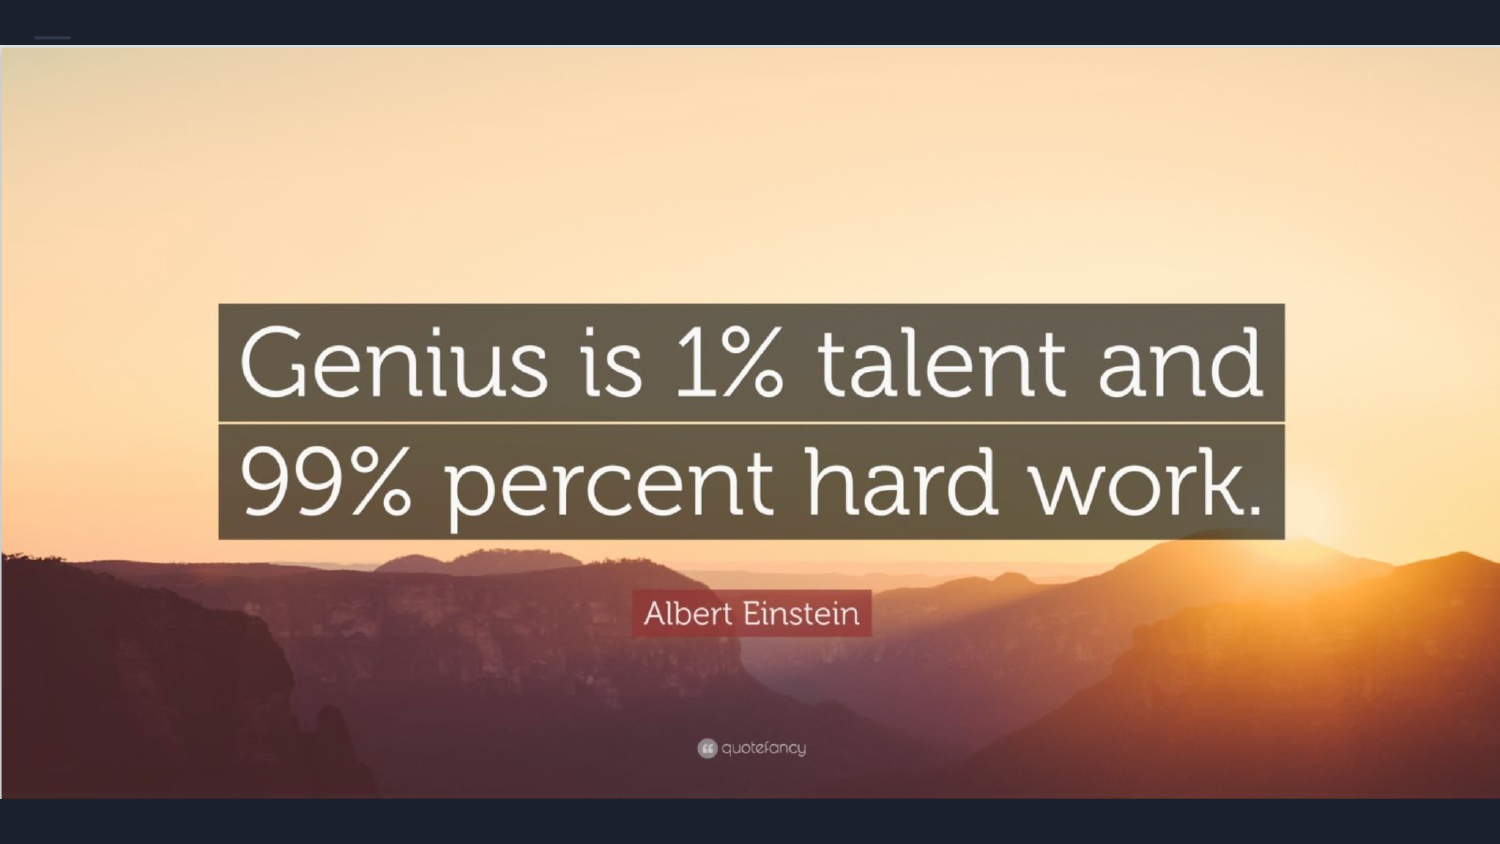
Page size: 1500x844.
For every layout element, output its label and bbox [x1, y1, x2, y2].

picture [0, 45, 1500, 799]
